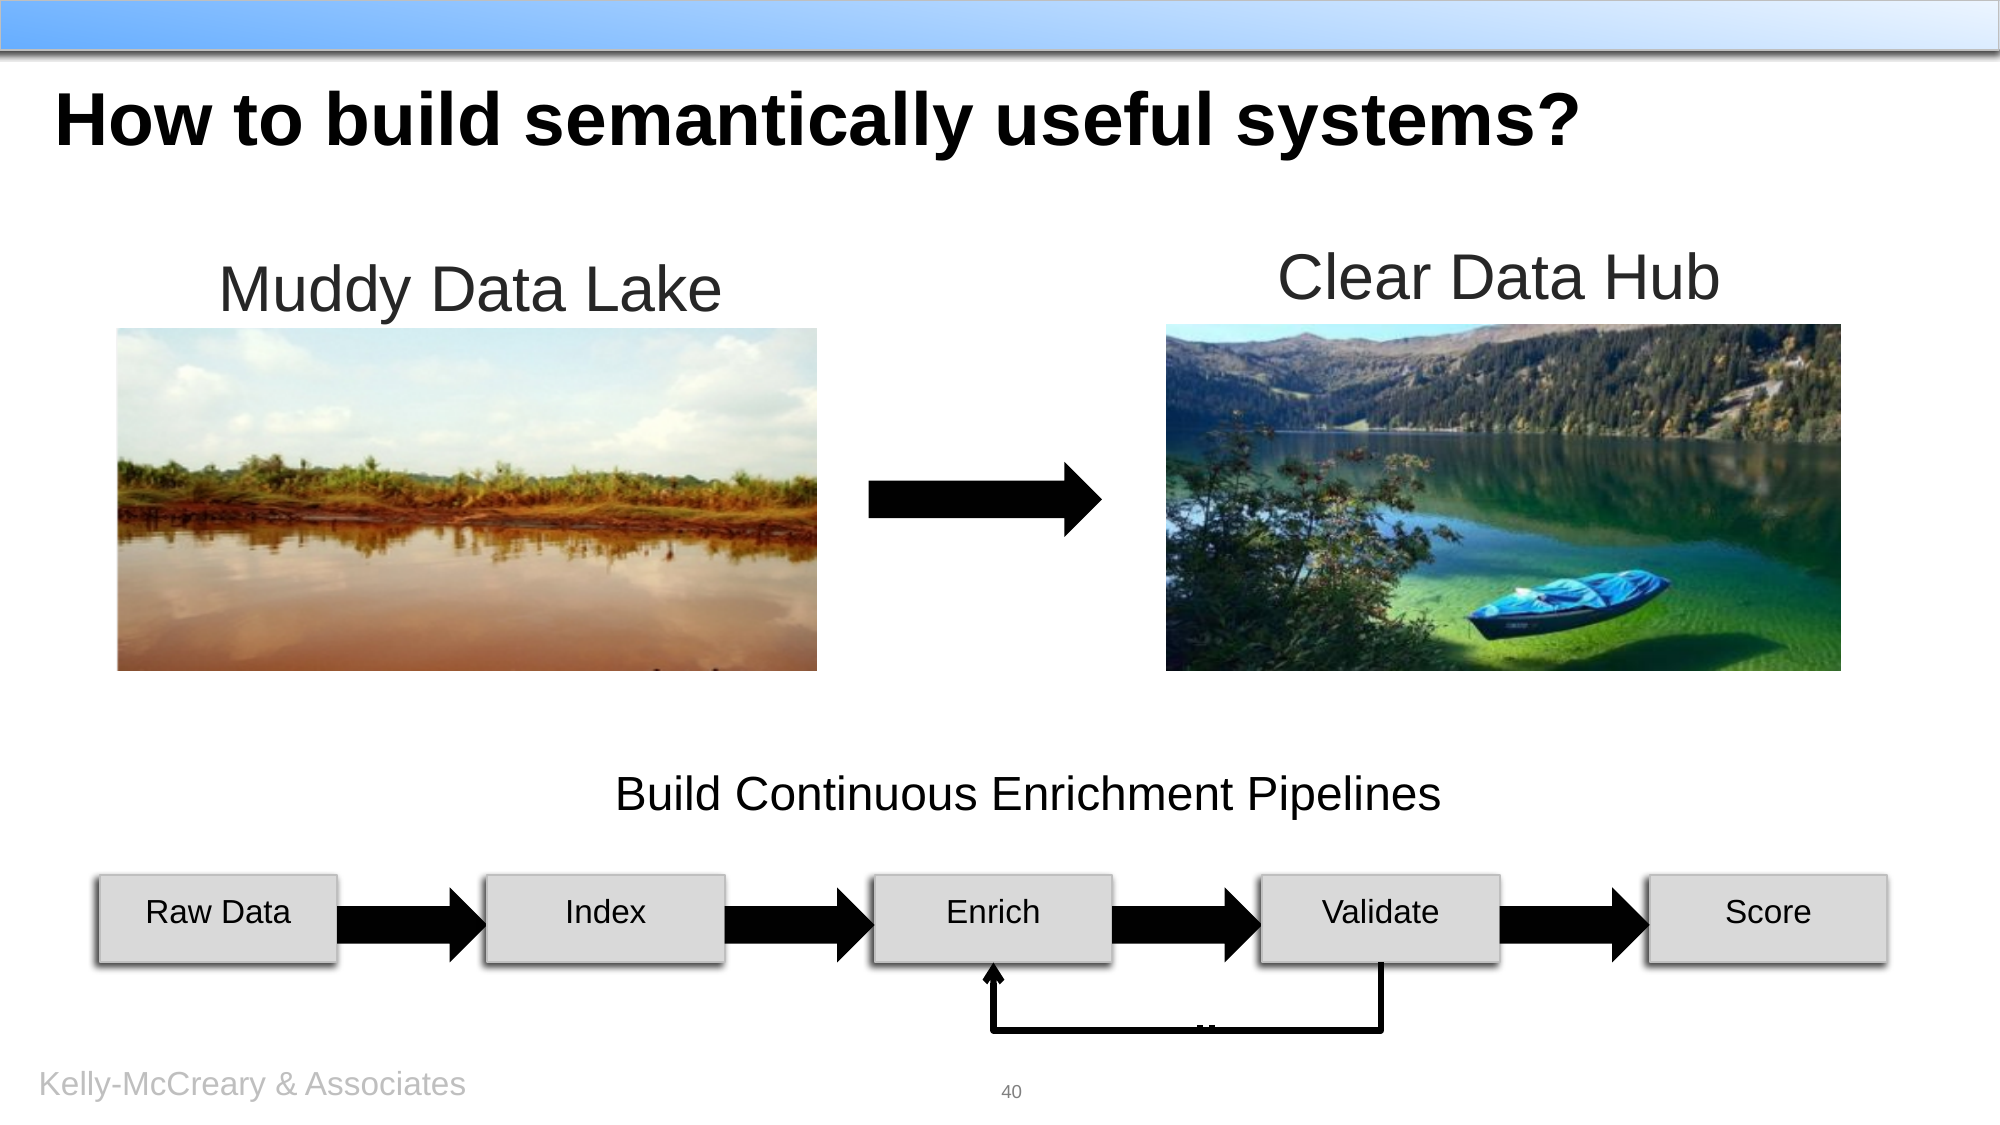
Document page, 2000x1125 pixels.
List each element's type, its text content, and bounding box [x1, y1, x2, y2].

picture [1165, 324, 1841, 672]
list Muddy Data Lake [124, 237, 818, 327]
text_box Build Continuous Enrichment Pipelines [614, 762, 1444, 821]
text_box [722, 885, 877, 965]
text_box [866, 459, 1105, 539]
text_box [335, 885, 477, 965]
text_box Raw Data [99, 874, 338, 963]
text_box Score [1649, 874, 1888, 963]
text_box Index [486, 874, 726, 963]
text_box [1497, 885, 1652, 965]
text_box Validate [1261, 874, 1501, 963]
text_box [1258, 902, 1323, 1085]
picture [116, 327, 817, 672]
title How to build semantically useful systems? [54, 76, 1688, 173]
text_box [992, 961, 1213, 1026]
text_box [1110, 885, 1250, 965]
text_box Enrich [874, 874, 1113, 963]
list Clear Data Hub [1162, 224, 1838, 322]
